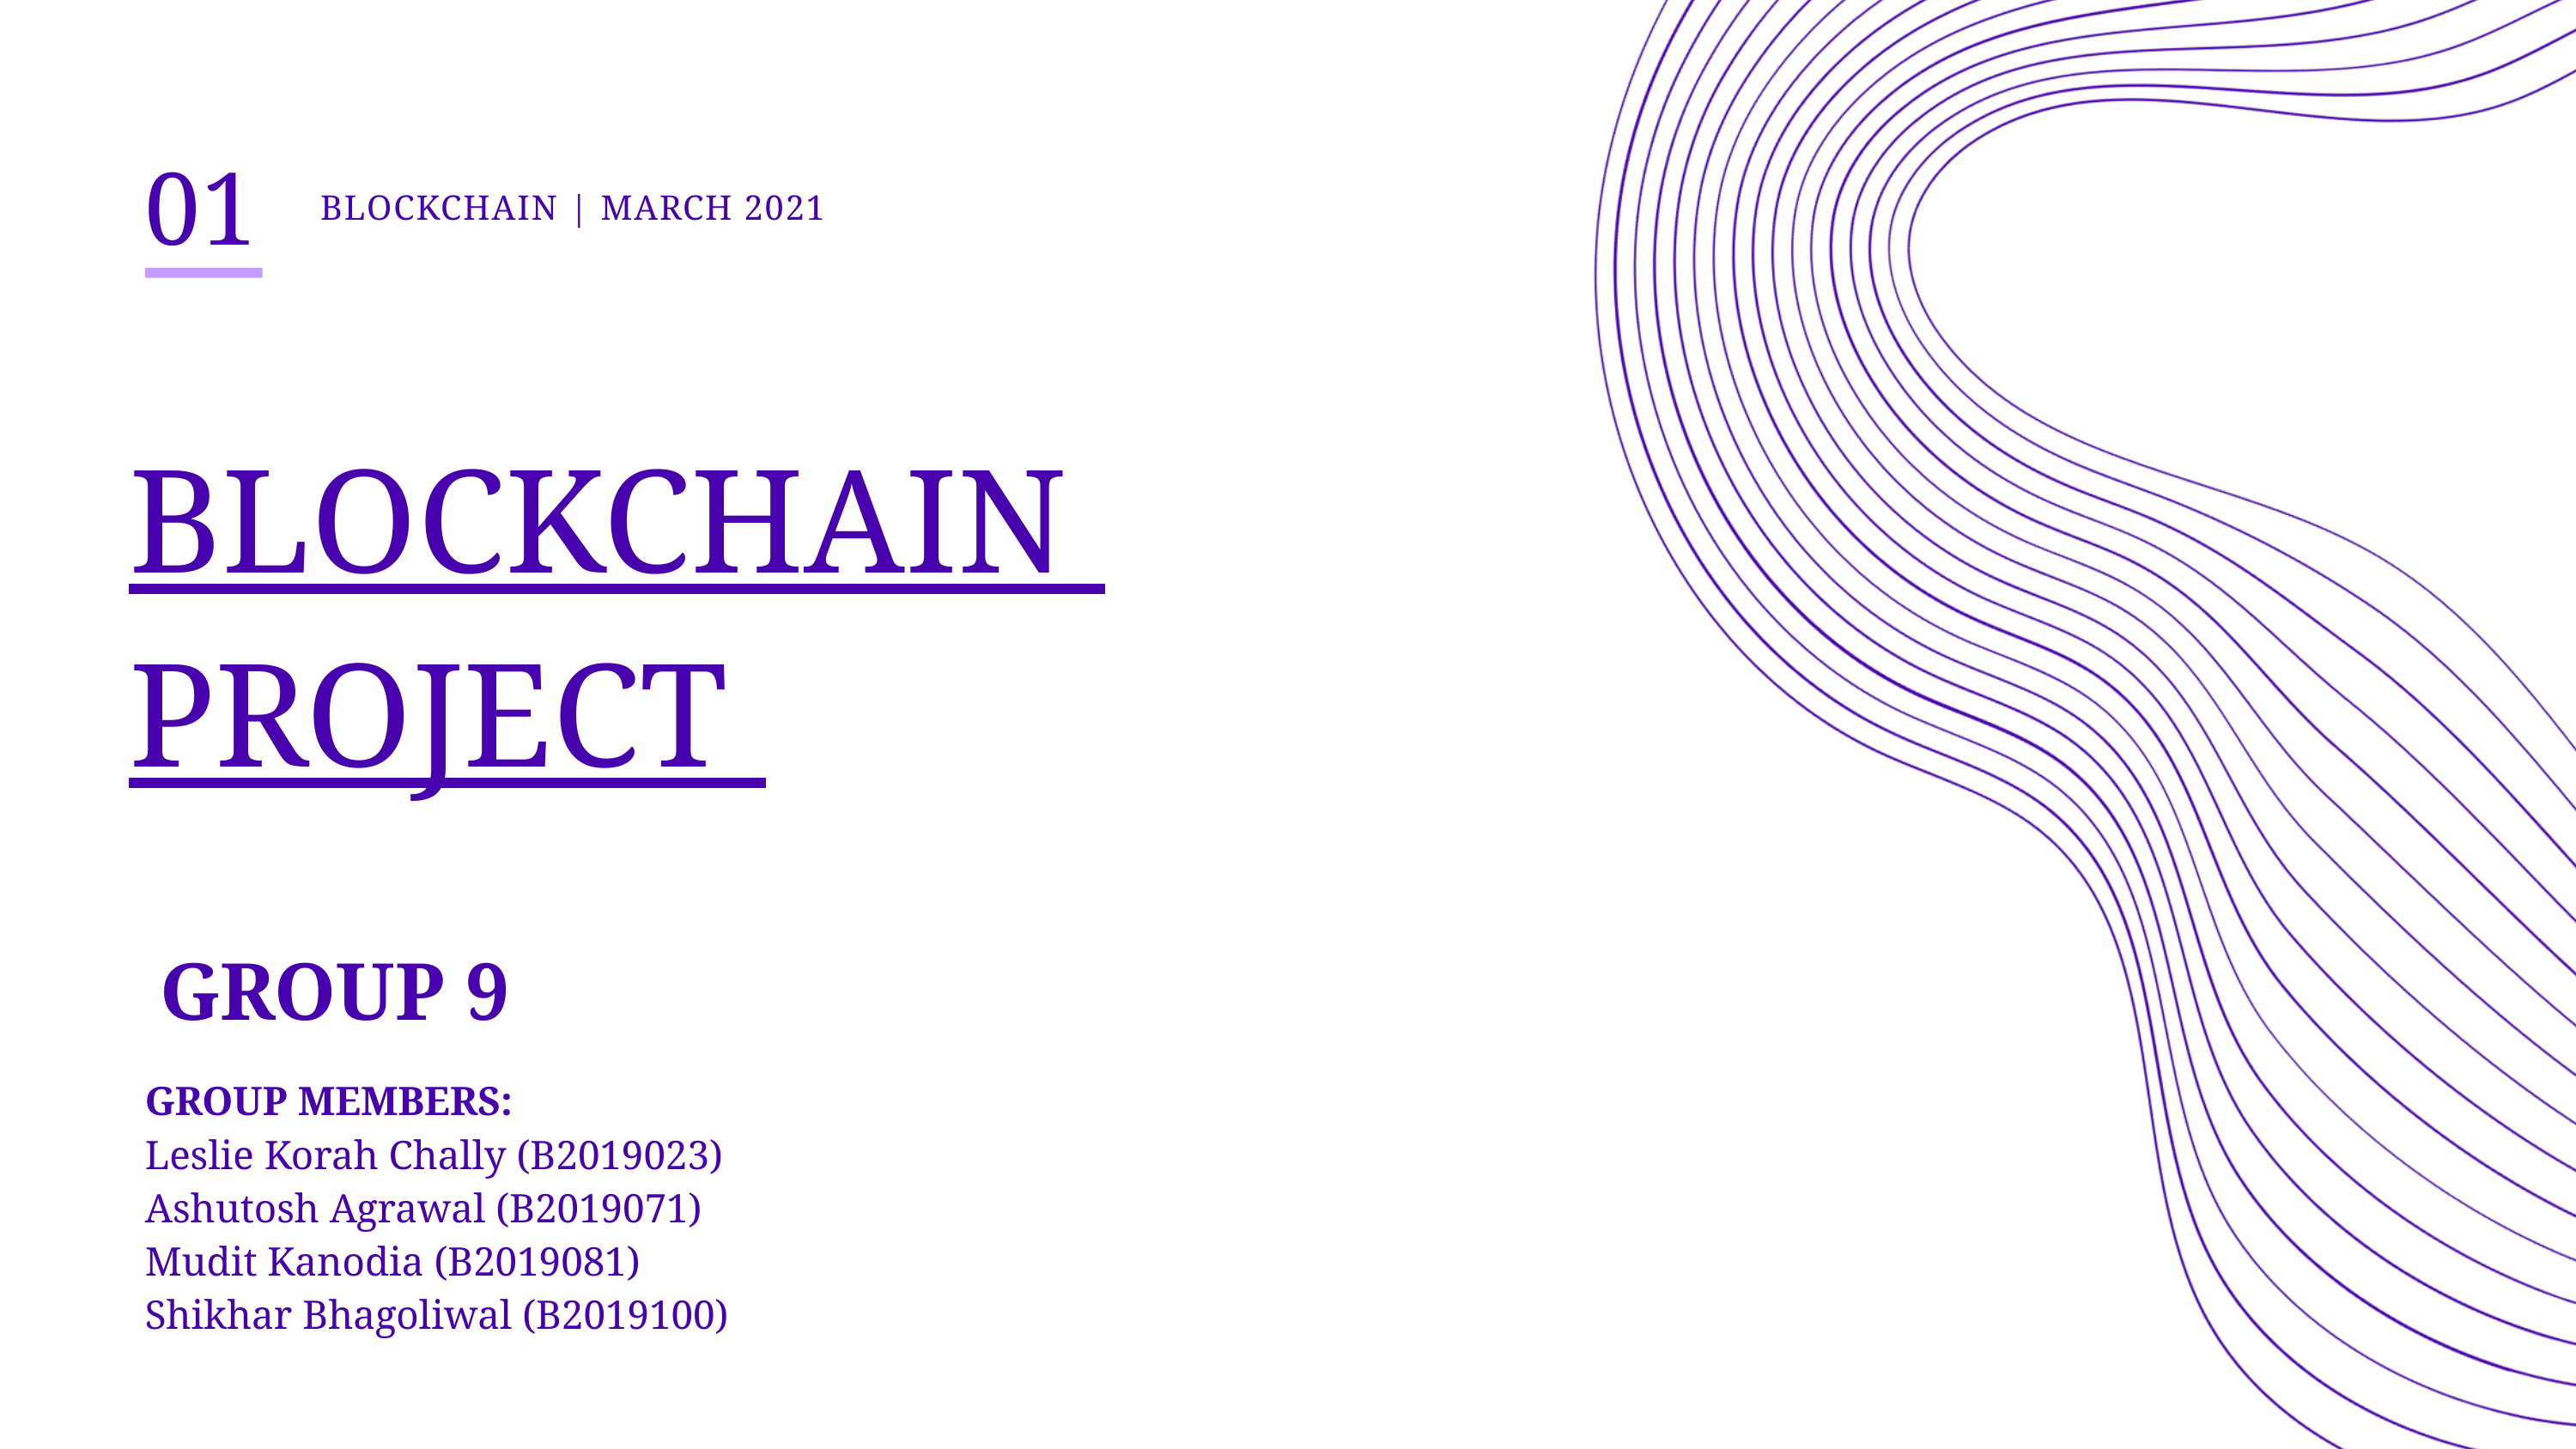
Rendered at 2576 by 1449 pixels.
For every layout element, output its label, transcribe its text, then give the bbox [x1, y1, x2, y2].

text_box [144, 144, 280, 279]
text_box GROUP MEMBERS: Leslie Korah Chally (B2019023) Ashutosh Agrawal (B2019071) Mudit Kanodia (B2019081) Shikhar Bhagoliwal (B2019100) [144, 1029, 1499, 1337]
text_box GROUP 9 [147, 888, 523, 1043]
text_box BLOCKCHAIN PROJECT [128, 407, 1502, 796]
text_box BLOCKCHAIN | MARCH 2021 [320, 179, 1269, 227]
picture [1329, 0, 2576, 1449]
